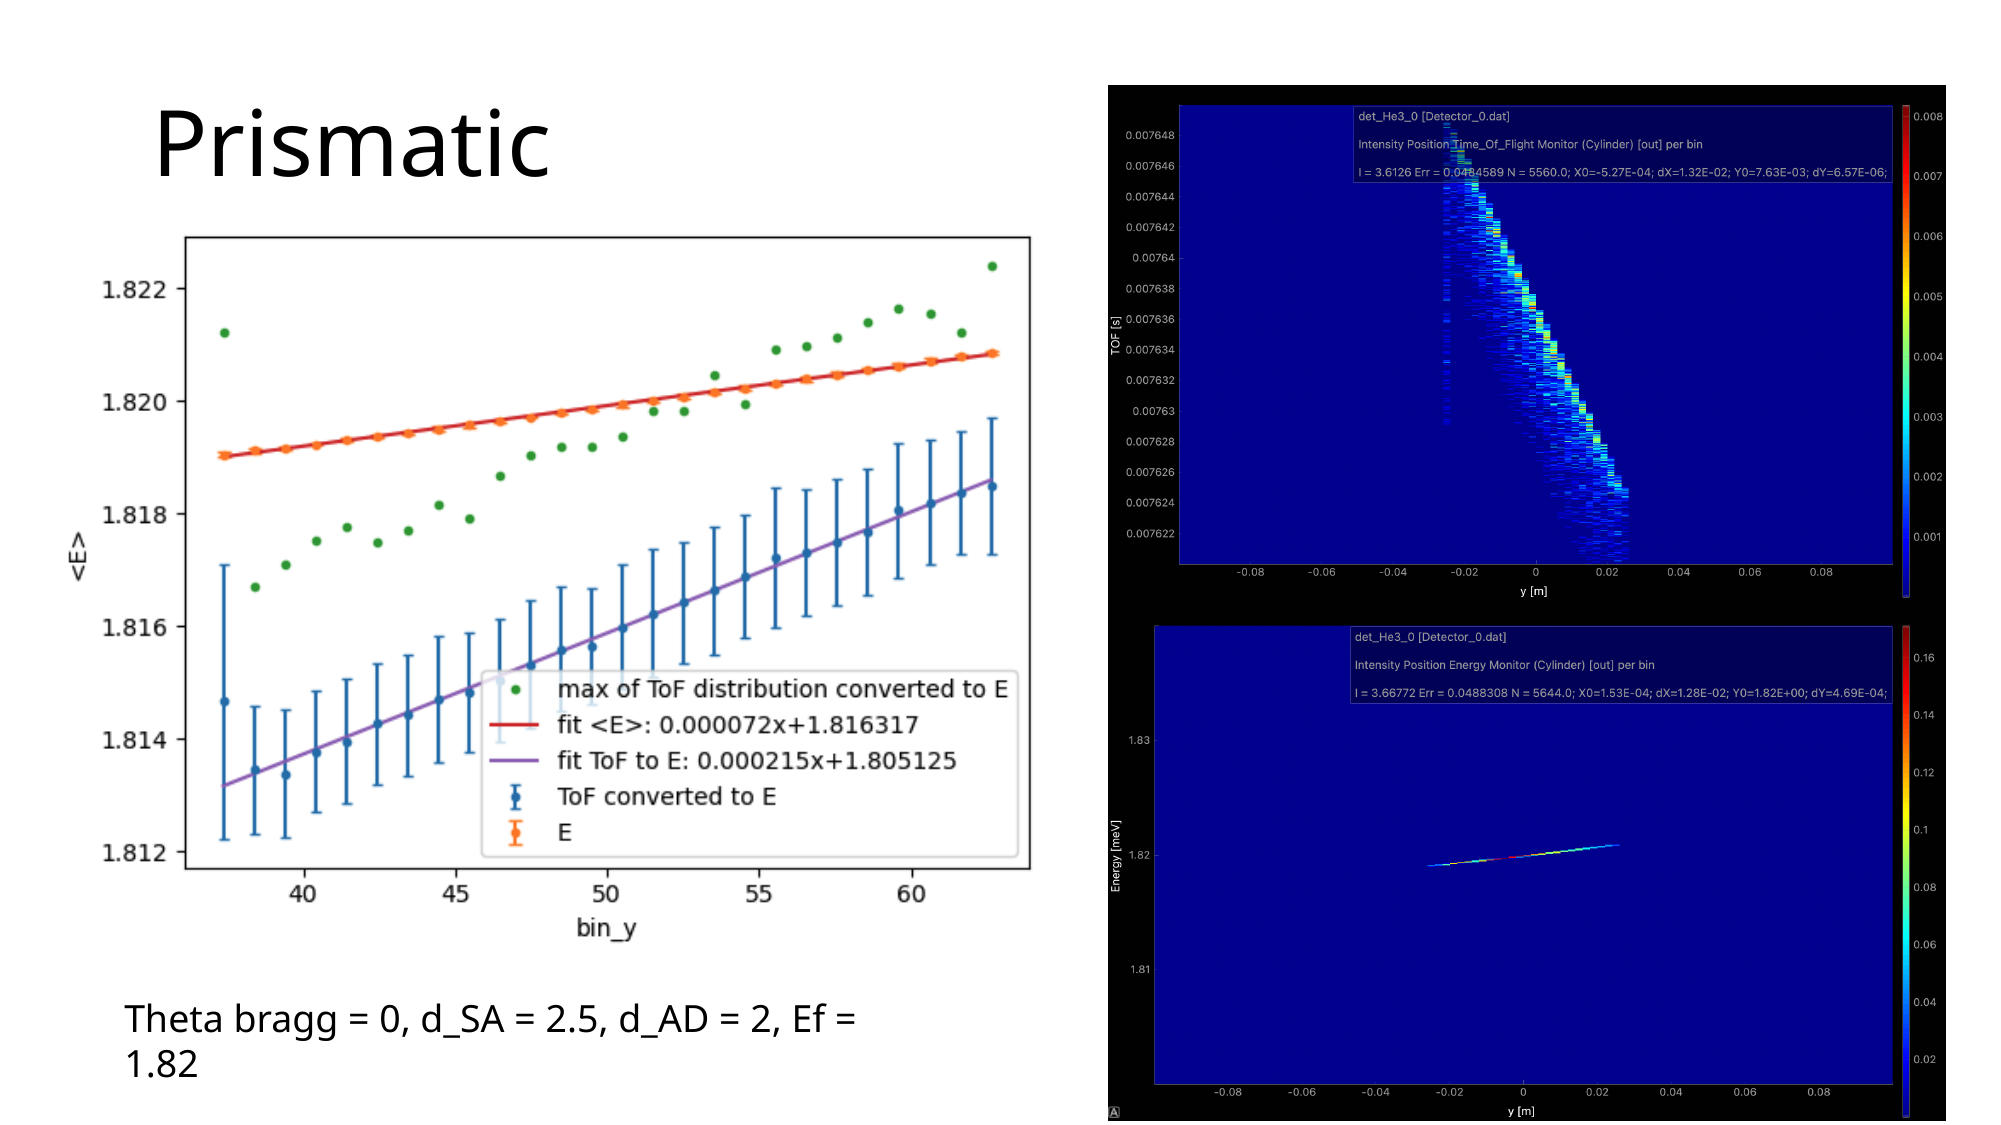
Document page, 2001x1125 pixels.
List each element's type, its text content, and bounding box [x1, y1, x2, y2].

picture [1107, 85, 1947, 1121]
title Prismatic [137, 38, 1863, 256]
text_box Theta bragg = 0, d_SA = 2.5, d_AD = 2, Ef = 1.82 [109, 988, 887, 1093]
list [53, 224, 1043, 952]
